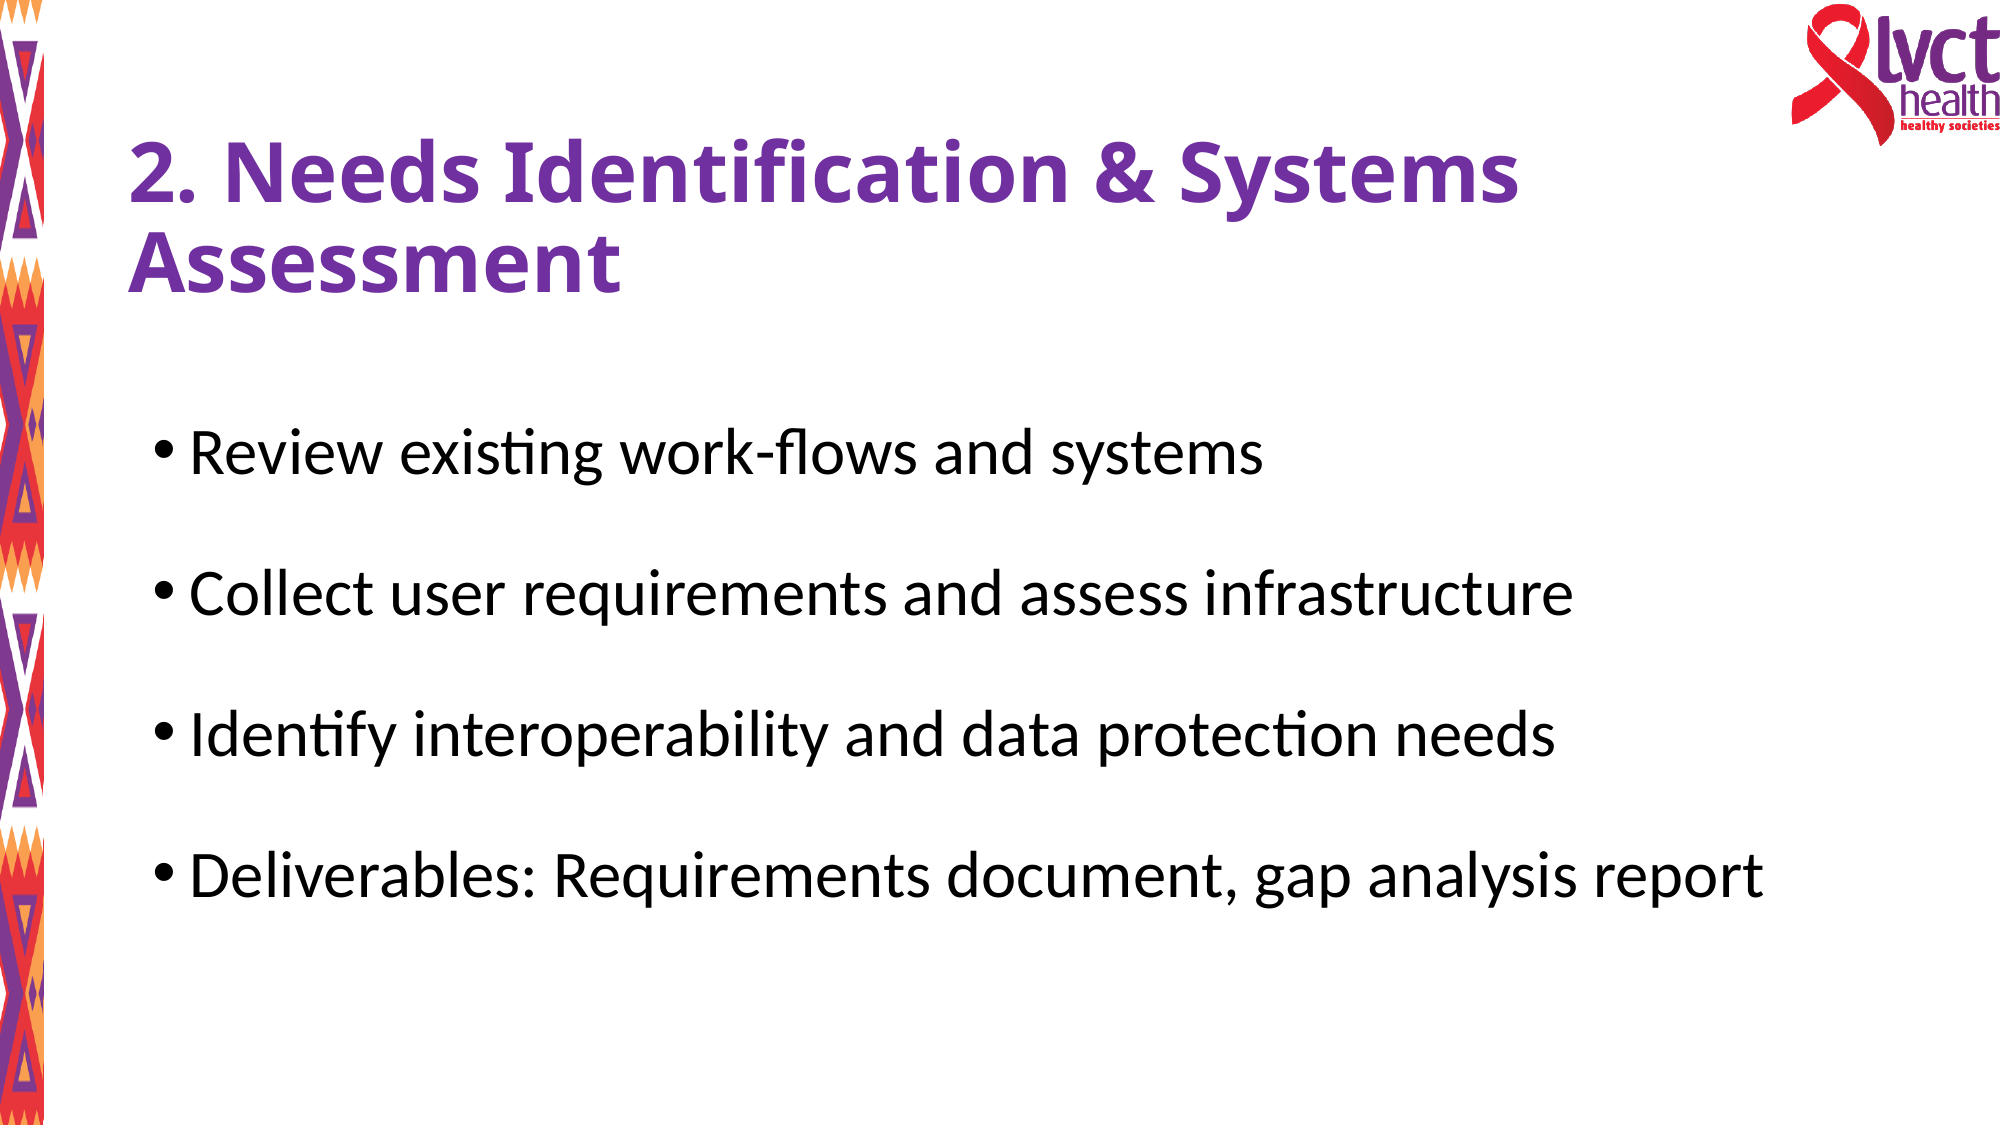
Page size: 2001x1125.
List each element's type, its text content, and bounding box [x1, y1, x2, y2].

title 2. Needs Identification & Systems Assessment [113, 111, 1839, 330]
list Review existing work-flows and systems Collect user requirements and assess infrastructure Identify interoperability and data protection needs Deliverables: Requirements document, gap analysis report [137, 360, 1863, 925]
picture [1790, 0, 2000, 146]
picture [0, 0, 44, 1125]
